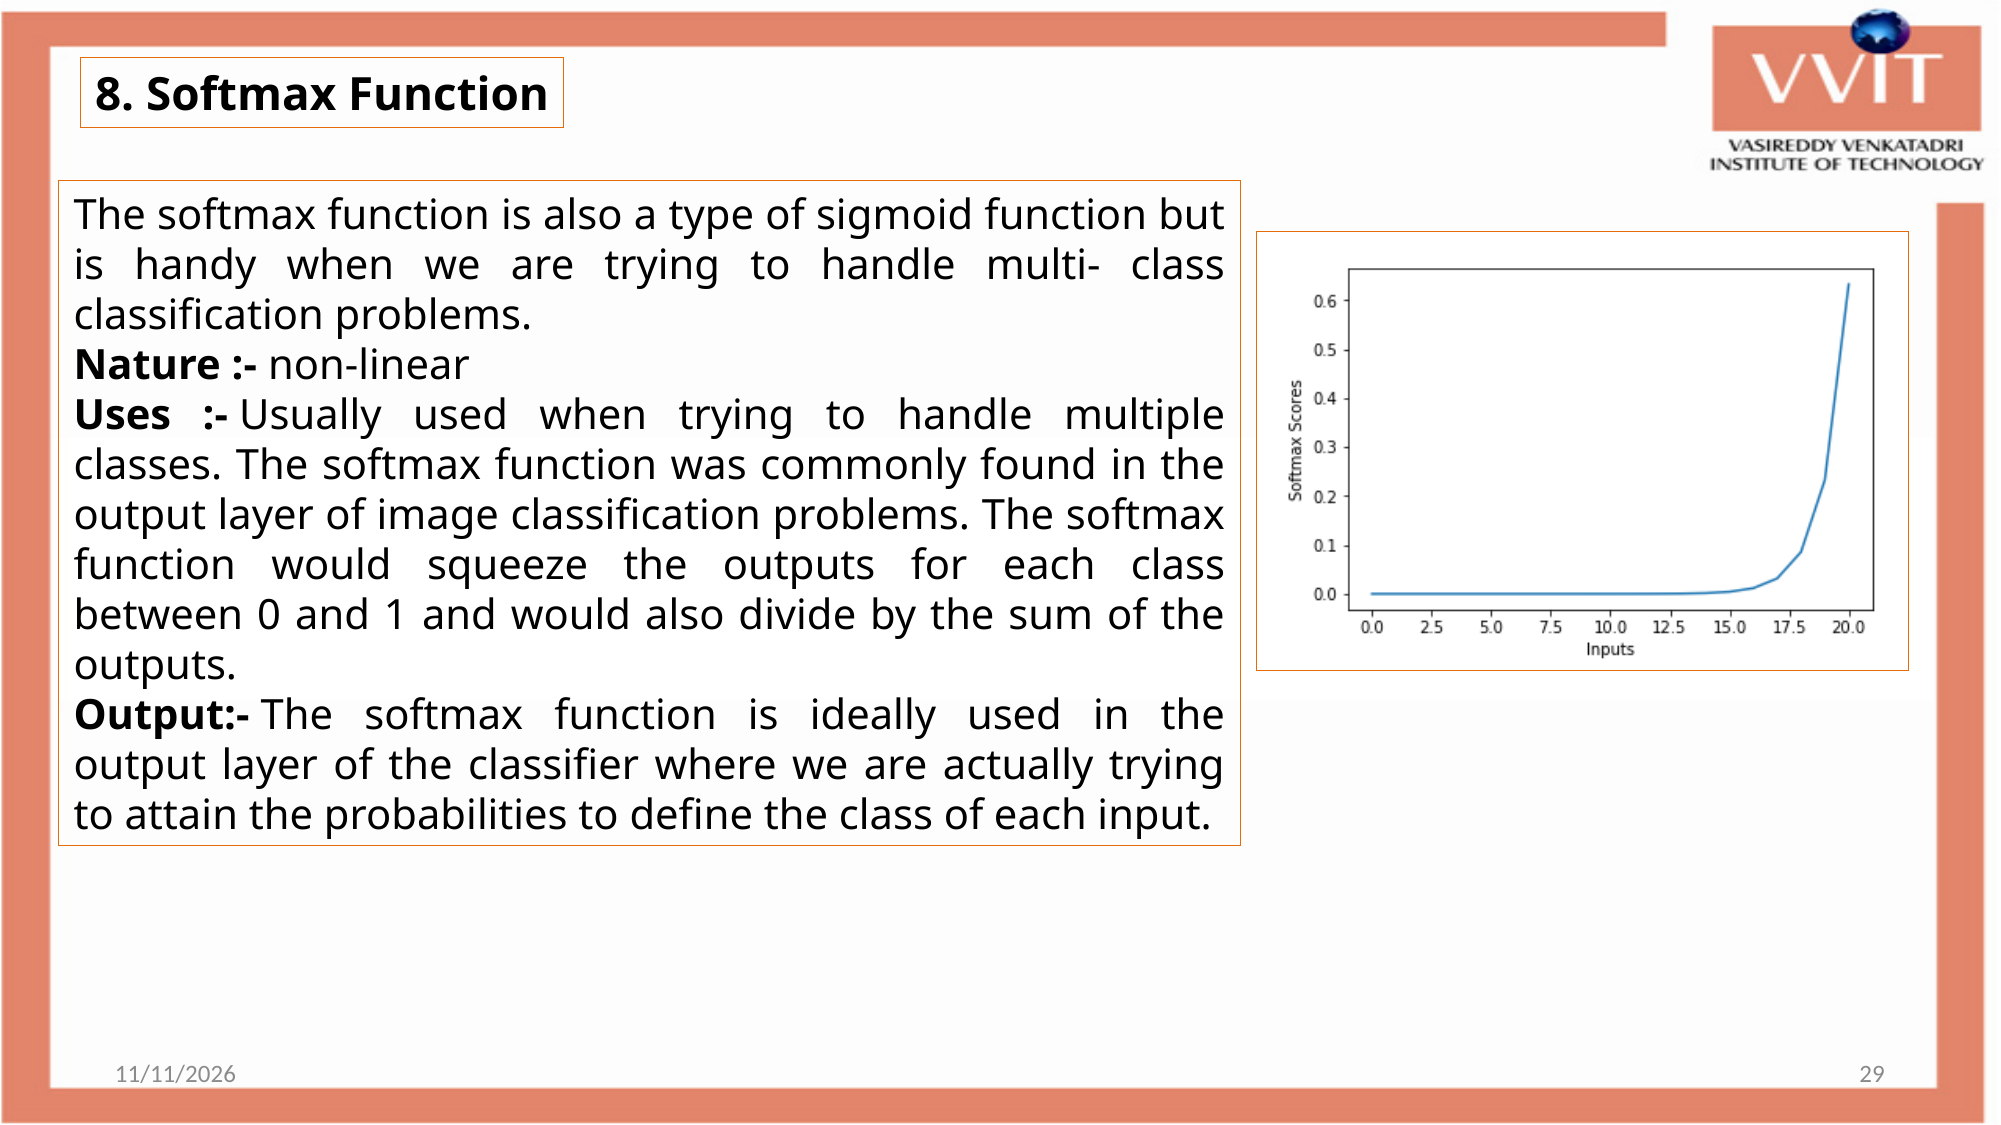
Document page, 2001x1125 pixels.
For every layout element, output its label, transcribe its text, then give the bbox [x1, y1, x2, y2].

text_box The softmax function is also a type of sigmoid function but is handy when we are trying to handle multi- class classification problems. Nature :- non-linear Uses :- Usually used when trying to handle multiple classes. The softmax function was commonly found in the output layer of image classification problems. The softmax function would squeeze the outputs for each class between 0 and 1 and would also divide by the sum of the outputs. Output:- The softmax function is ideally used in the output layer of the classifier where we are actually trying to attain the probabilities to define the class of each input. [58, 180, 1241, 846]
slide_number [99, 1042, 567, 1103]
slide_number 29 [1433, 1042, 1900, 1103]
picture [0, 0, 2001, 1125]
text_box 8. Softmax Function [80, 57, 564, 128]
